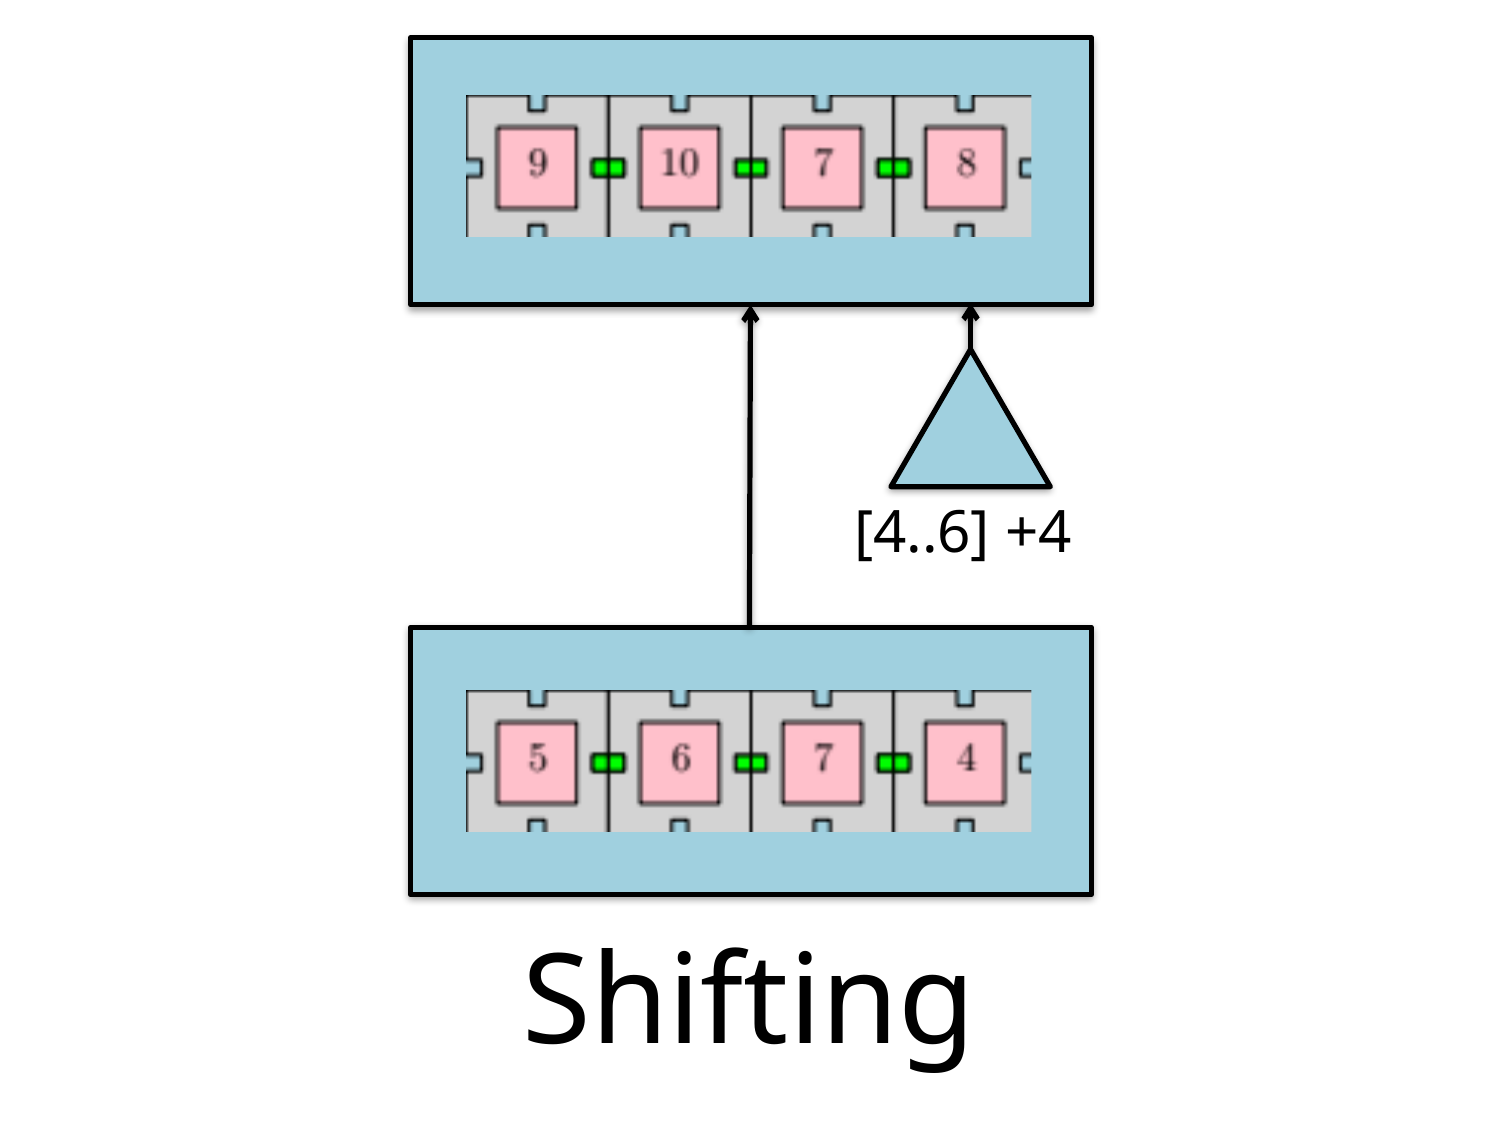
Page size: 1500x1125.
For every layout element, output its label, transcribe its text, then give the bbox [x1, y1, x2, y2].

picture [465, 690, 1032, 833]
text_box Shifting [408, 911, 1090, 1077]
text_box [410, 627, 1092, 895]
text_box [797, 302, 1144, 573]
picture [465, 95, 1032, 238]
text_box [410, 37, 1092, 306]
